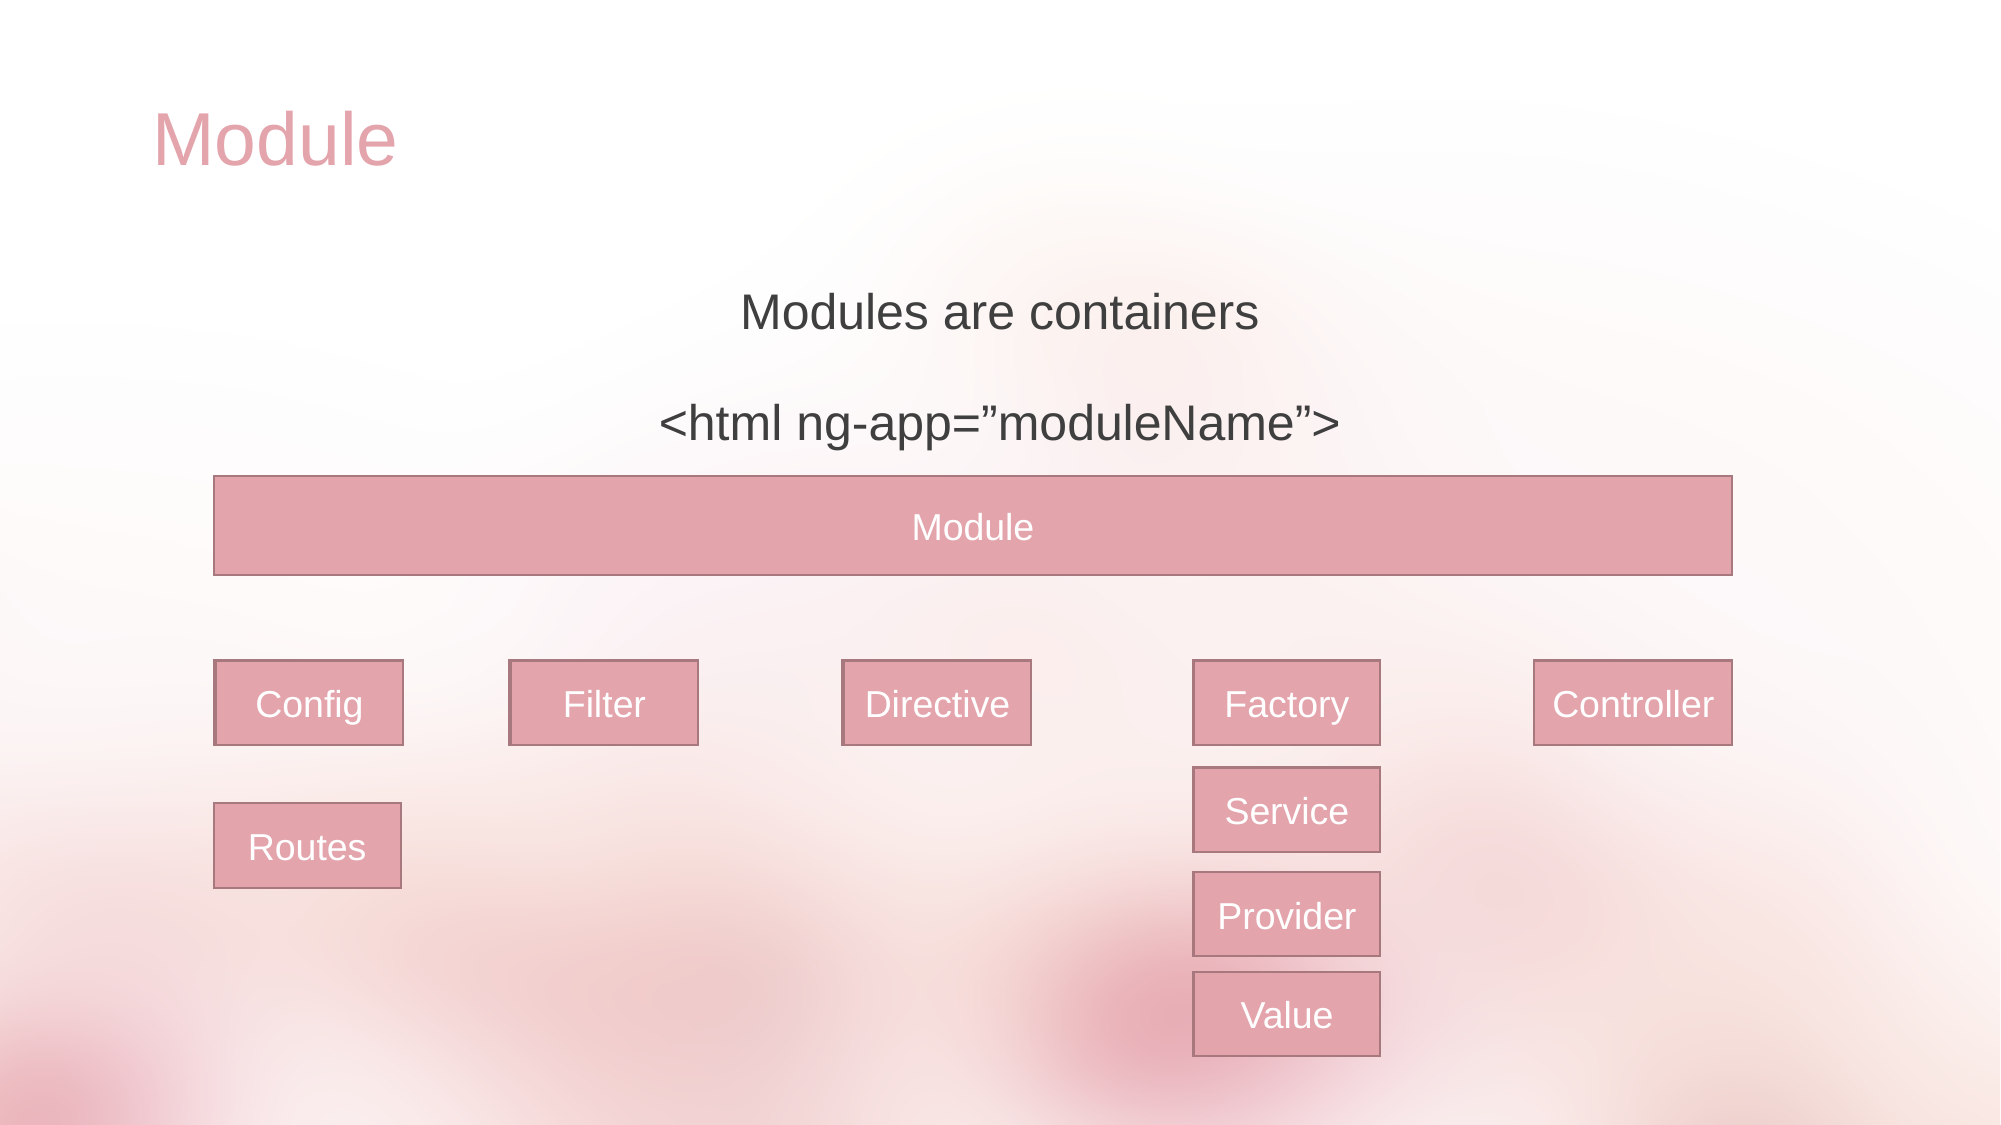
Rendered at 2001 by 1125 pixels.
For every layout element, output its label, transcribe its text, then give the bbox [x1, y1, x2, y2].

text_box Config [215, 659, 404, 746]
text_box Provider [1192, 871, 1381, 957]
text_box Service [1192, 766, 1381, 853]
text_box Filter [510, 659, 699, 746]
text_box Factory [1192, 659, 1381, 746]
text_box Module [213, 475, 1733, 576]
text_box Controller [1533, 659, 1733, 746]
text_box Value [1192, 971, 1381, 1057]
picture [0, 0, 2001, 1125]
list Modules are containers <html ng-app=”moduleName”> [137, 242, 1863, 1014]
text_box Directive [843, 659, 1032, 746]
text_box Routes [213, 802, 402, 889]
title Module [137, 59, 1863, 223]
